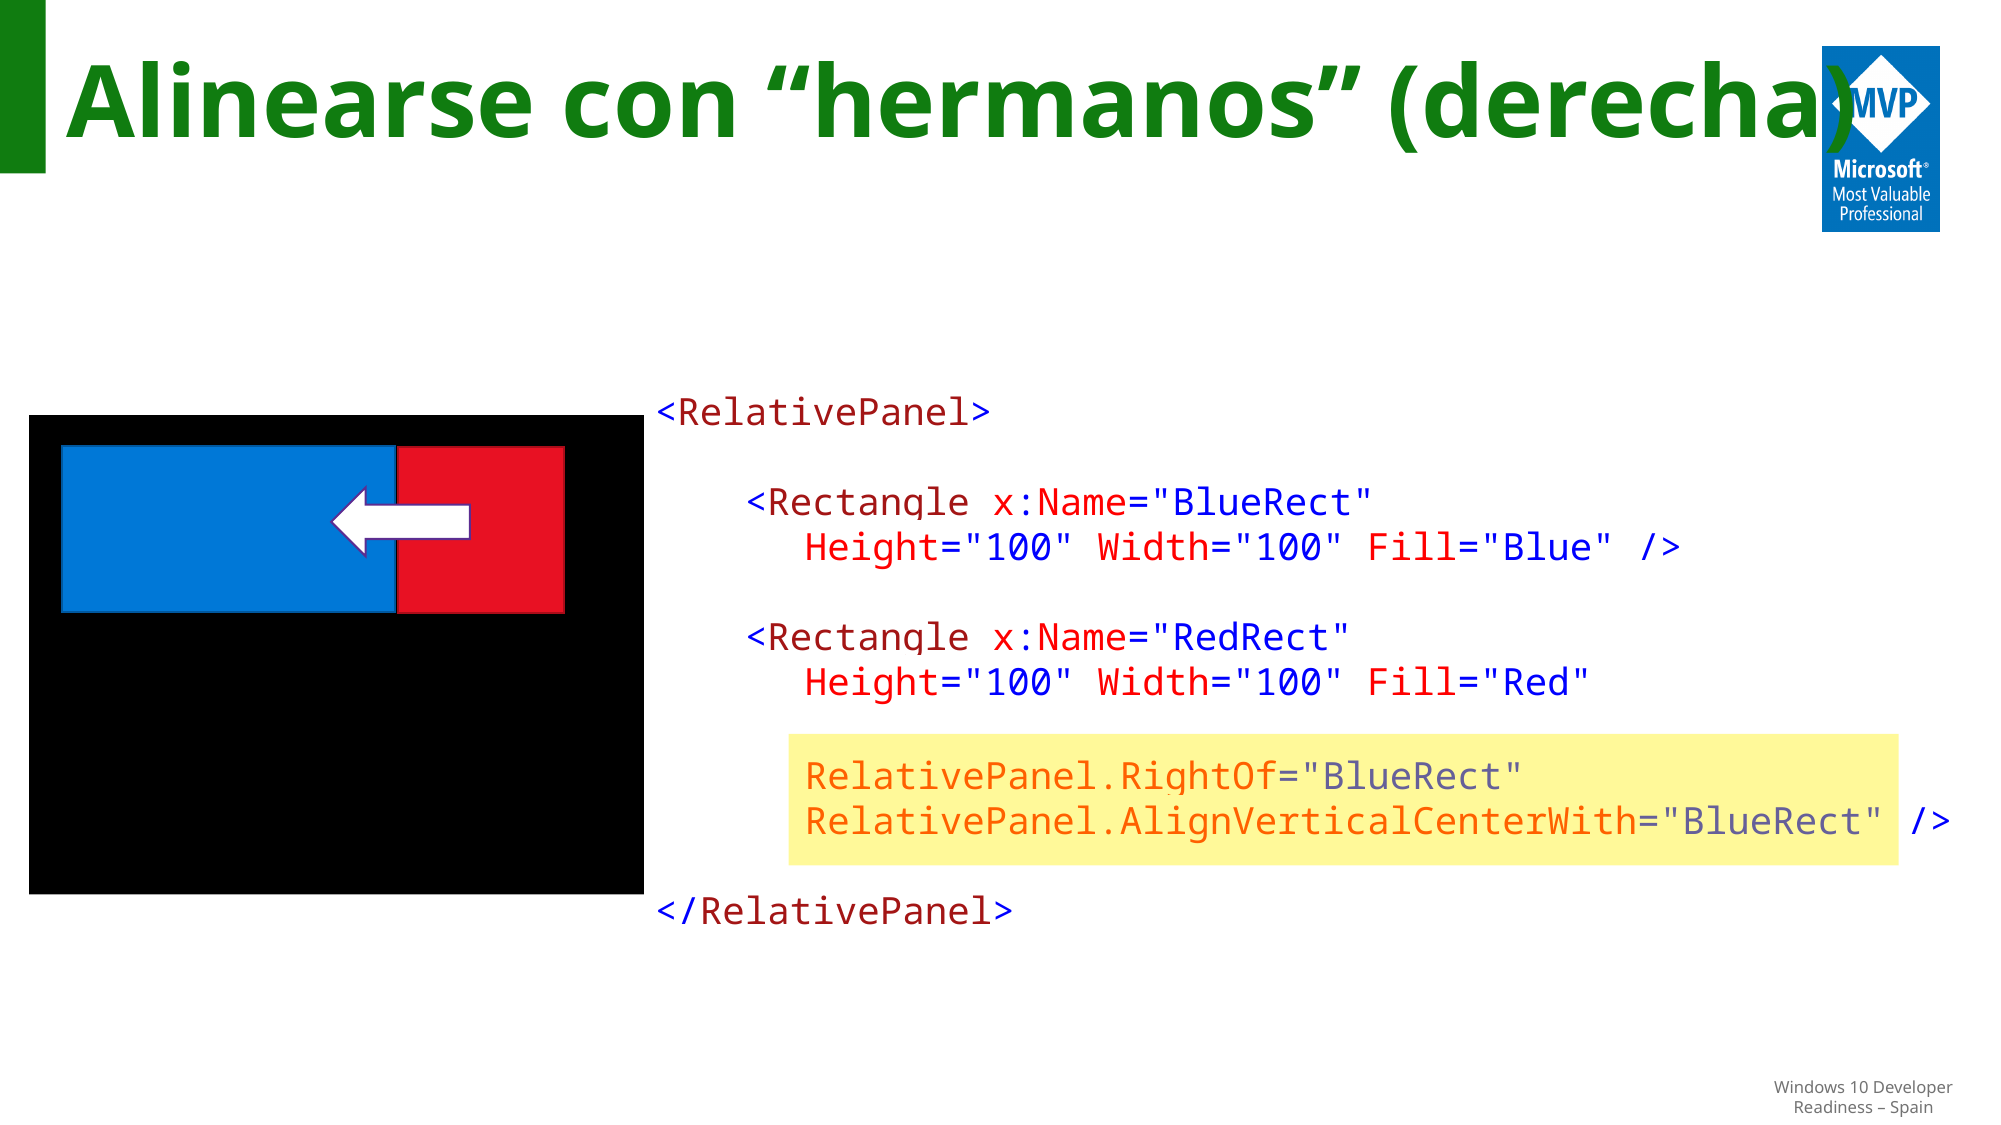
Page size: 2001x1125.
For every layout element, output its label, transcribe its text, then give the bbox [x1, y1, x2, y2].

text_box [28, 414, 645, 895]
text_box [787, 733, 1900, 866]
list <RelativePanel> <Rectangle x:Name="BlueRect" Height="100" Width="100" Fill="Blue" /> <Rectangle x:Name="RedRect" Height="100" Width="100" Fill="Red" RelativePanel.RightOf="BlueRect" RelativePanel.AlignVerticalCenterWith="BlueRect" /> </RelativePanel> [632, 194, 2000, 1125]
title Alinearse con “hermanos” (derecha) [44, 33, 1956, 195]
text_box [61, 445, 396, 613]
text_box [397, 446, 565, 614]
text_box [329, 484, 471, 559]
